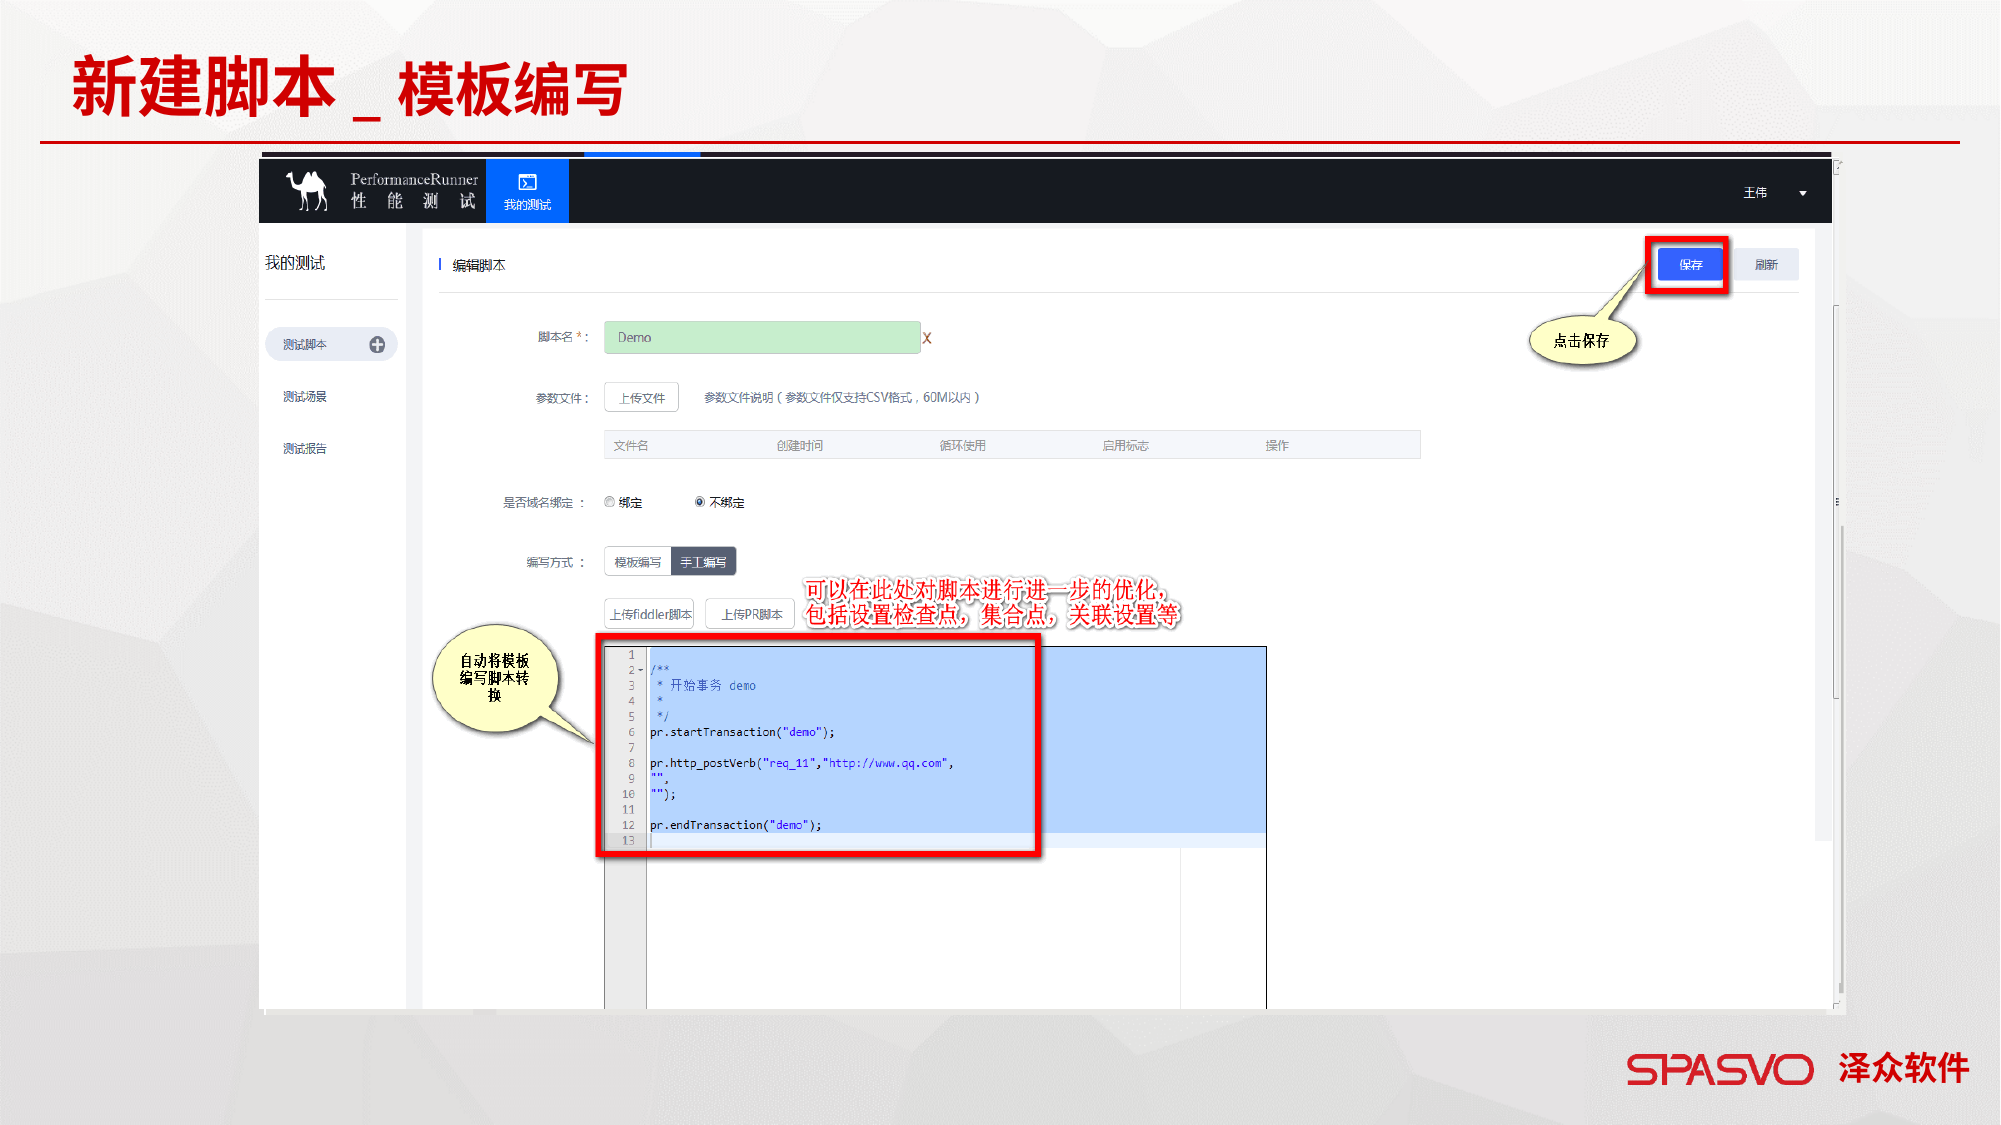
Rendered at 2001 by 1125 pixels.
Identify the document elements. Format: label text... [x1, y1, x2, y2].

text_box 新建脚本_模板编写 [56, 37, 646, 132]
picture [0, 0, 2001, 1125]
